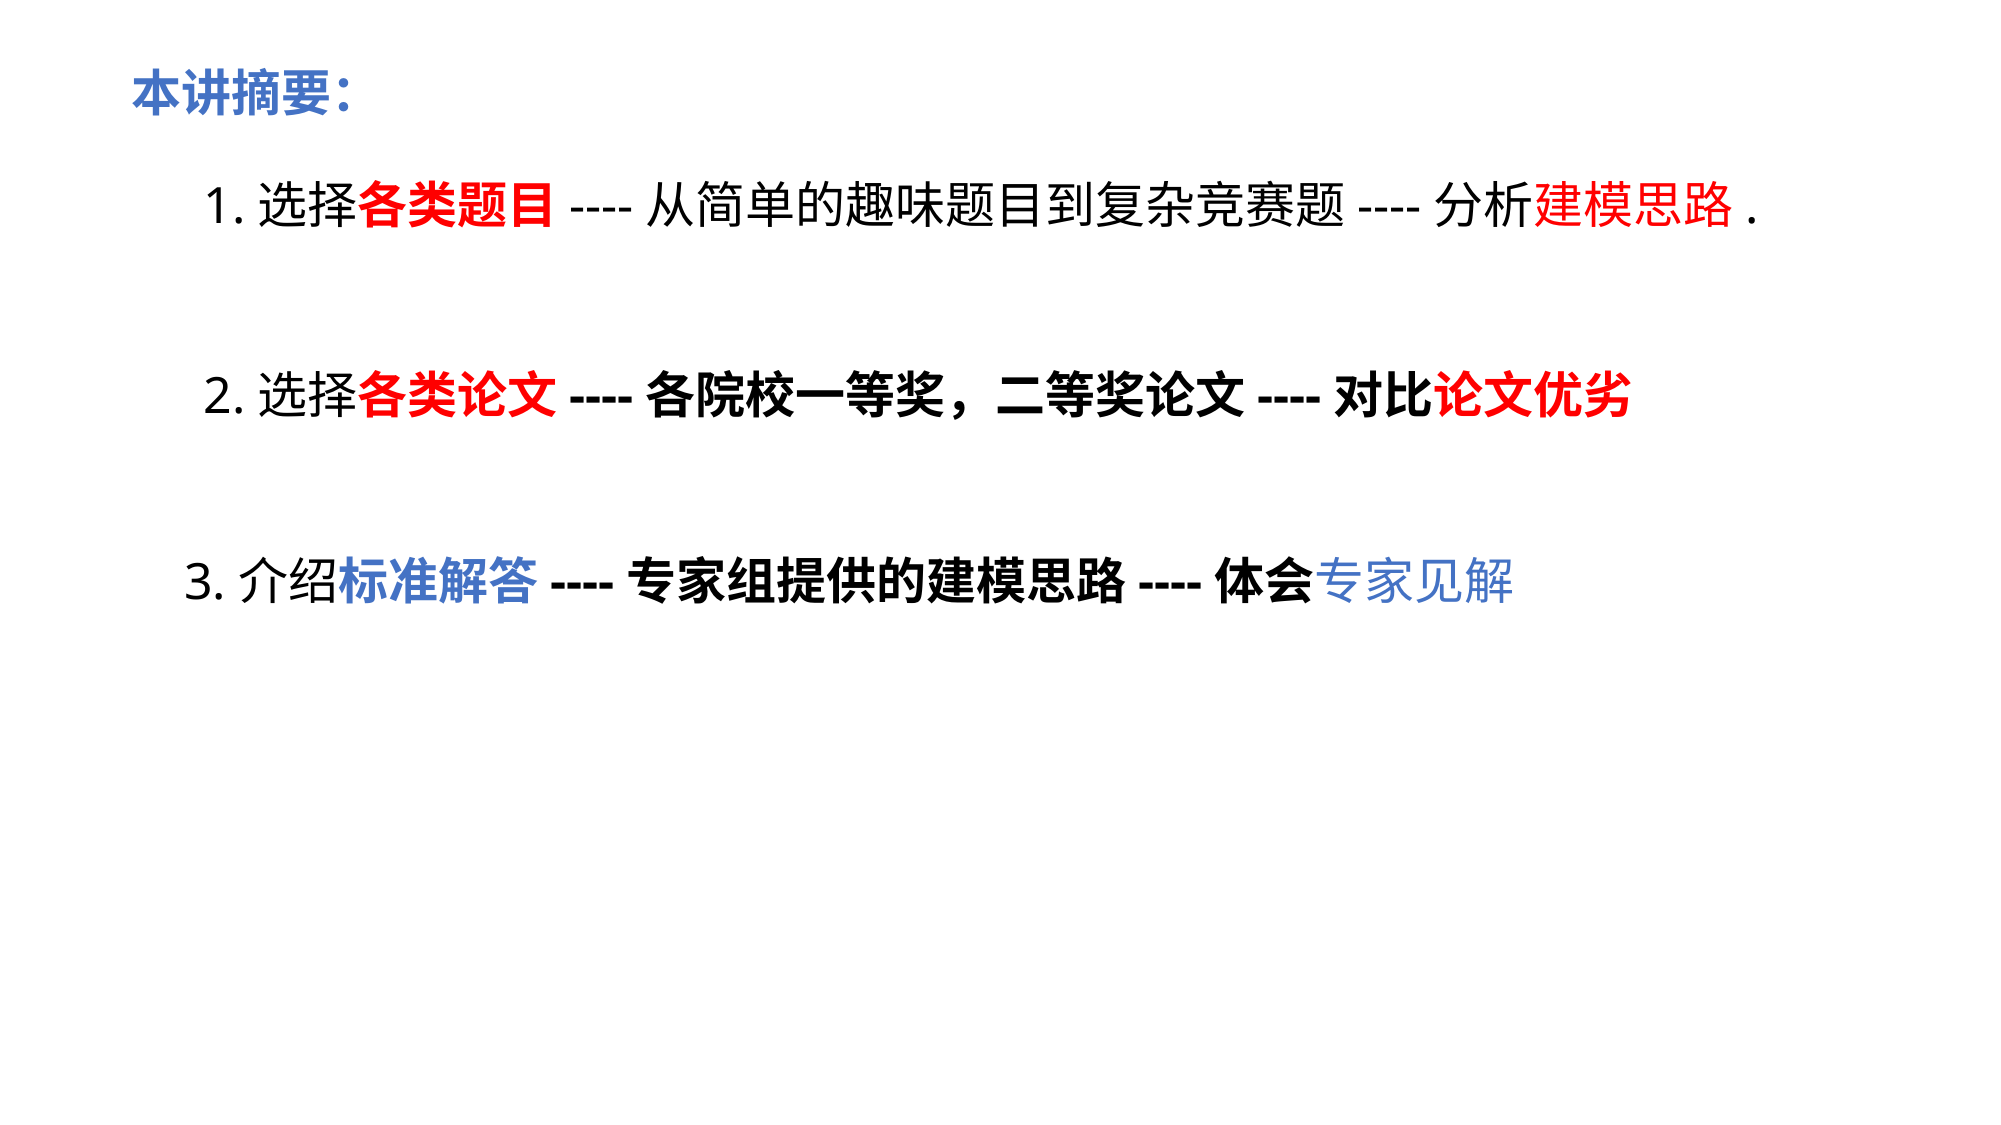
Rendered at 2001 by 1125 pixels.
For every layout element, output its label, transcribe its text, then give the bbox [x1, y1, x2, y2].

text_box 1.选择各类题目----从简单的趣味题目到复杂竞赛题----分析建模思路. [188, 166, 1808, 242]
text_box 本讲摘要： [116, 53, 403, 129]
text_box 2.选择各类论文----各院校一等奖，二等奖论文----对比论文优劣 [188, 356, 1695, 431]
text_box 3.介绍标准解答----专家组提供的建模思路----体会专家见解 [169, 542, 1649, 617]
